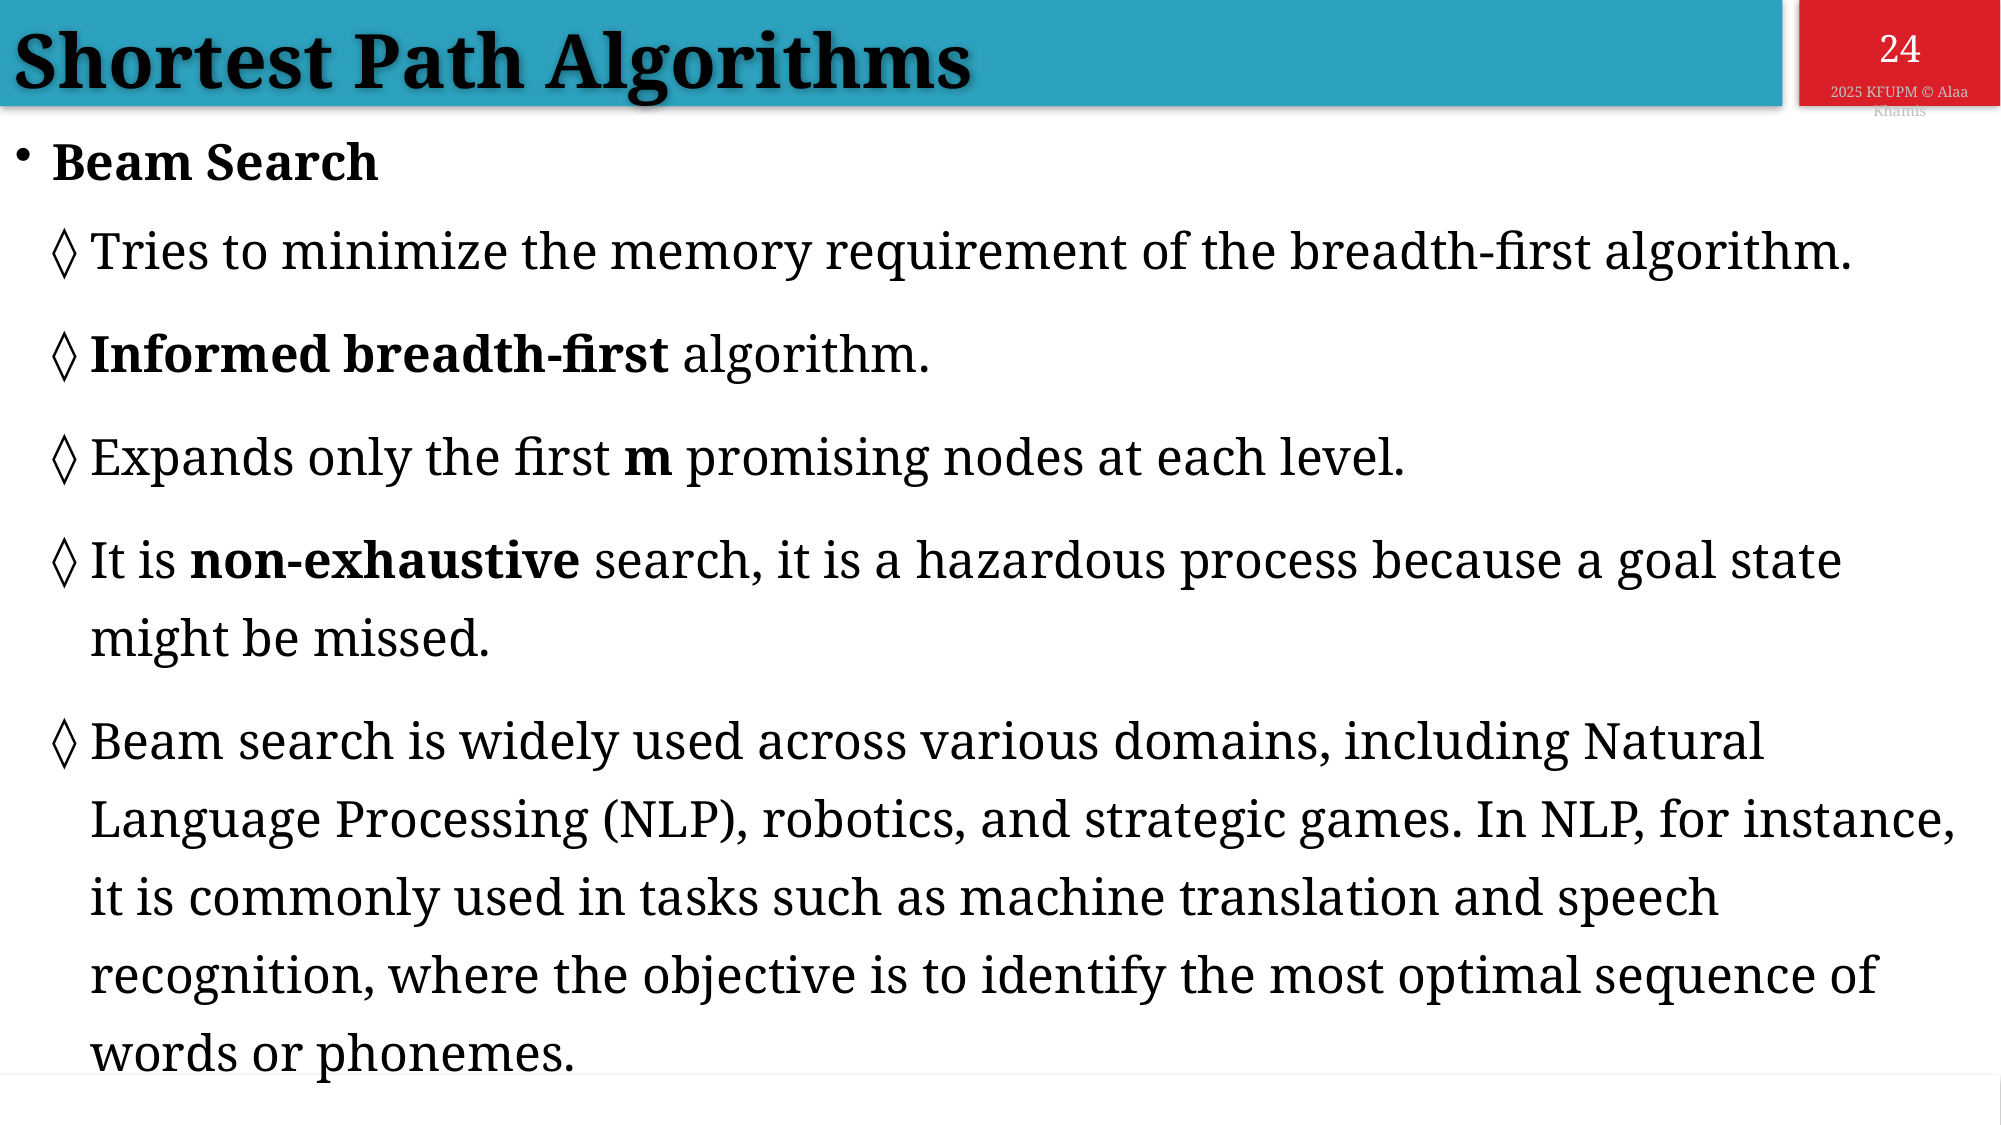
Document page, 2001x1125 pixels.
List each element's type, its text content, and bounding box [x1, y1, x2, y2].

text_box Shortest Path Algorithms [0, 0, 1753, 110]
text_box Tries to minimize the memory requirement of the breadth-first algorithm. Informed breadth-first algorithm. Expands only the first m promising nodes at each level. It is non-exhaustive search, it is a hazardous process because a goal state might be missed. Beam search is widely used across various domains, including Natural Language Processing (NLP), robotics, and strategic games. In NLP, for instance, it is commonly used in tasks such as machine translation and speech recognition, where the objective is to identify the most optimal sequence of words or phonemes. [37, 198, 2000, 1089]
text_box Beam Search [0, 108, 2000, 198]
